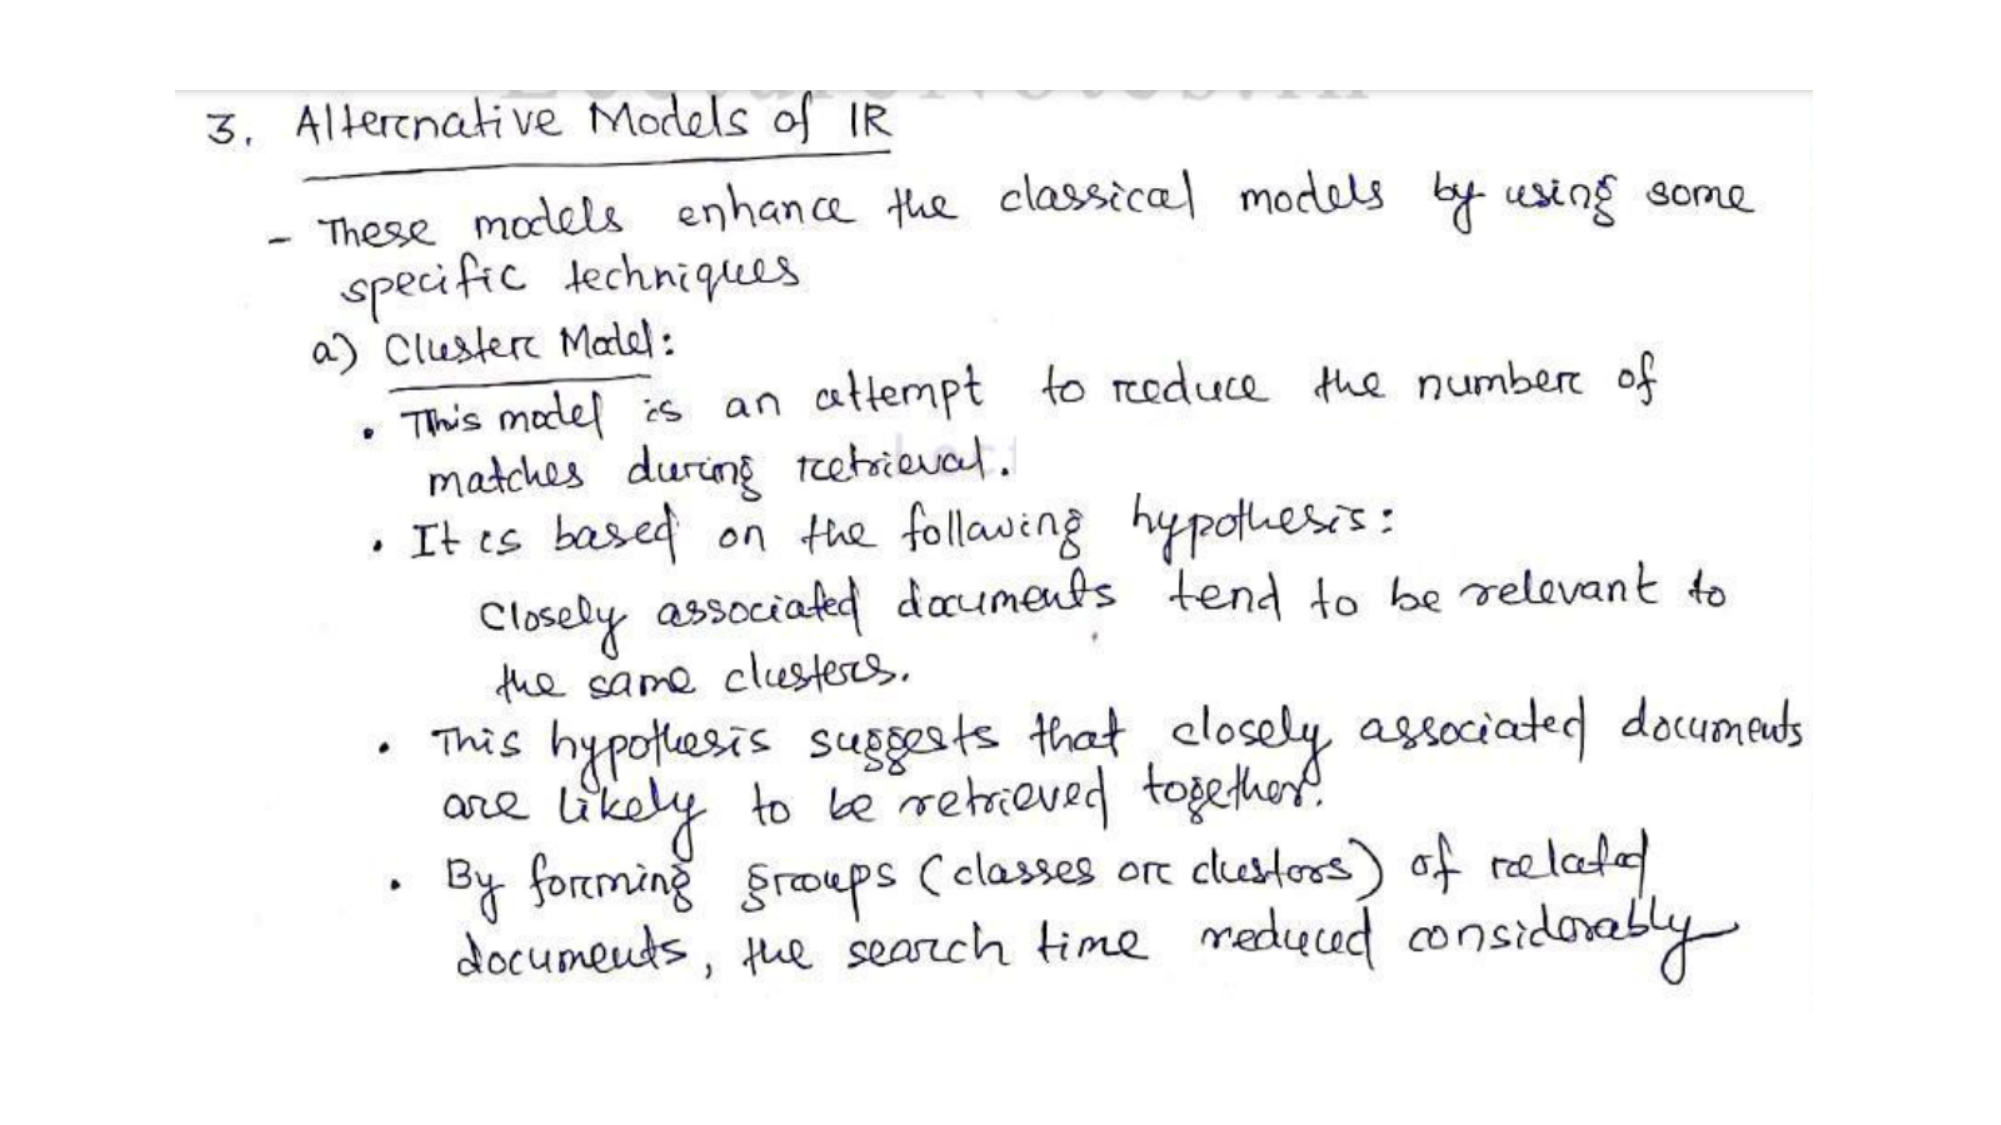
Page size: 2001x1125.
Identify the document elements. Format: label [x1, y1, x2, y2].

list [175, 90, 1813, 1014]
